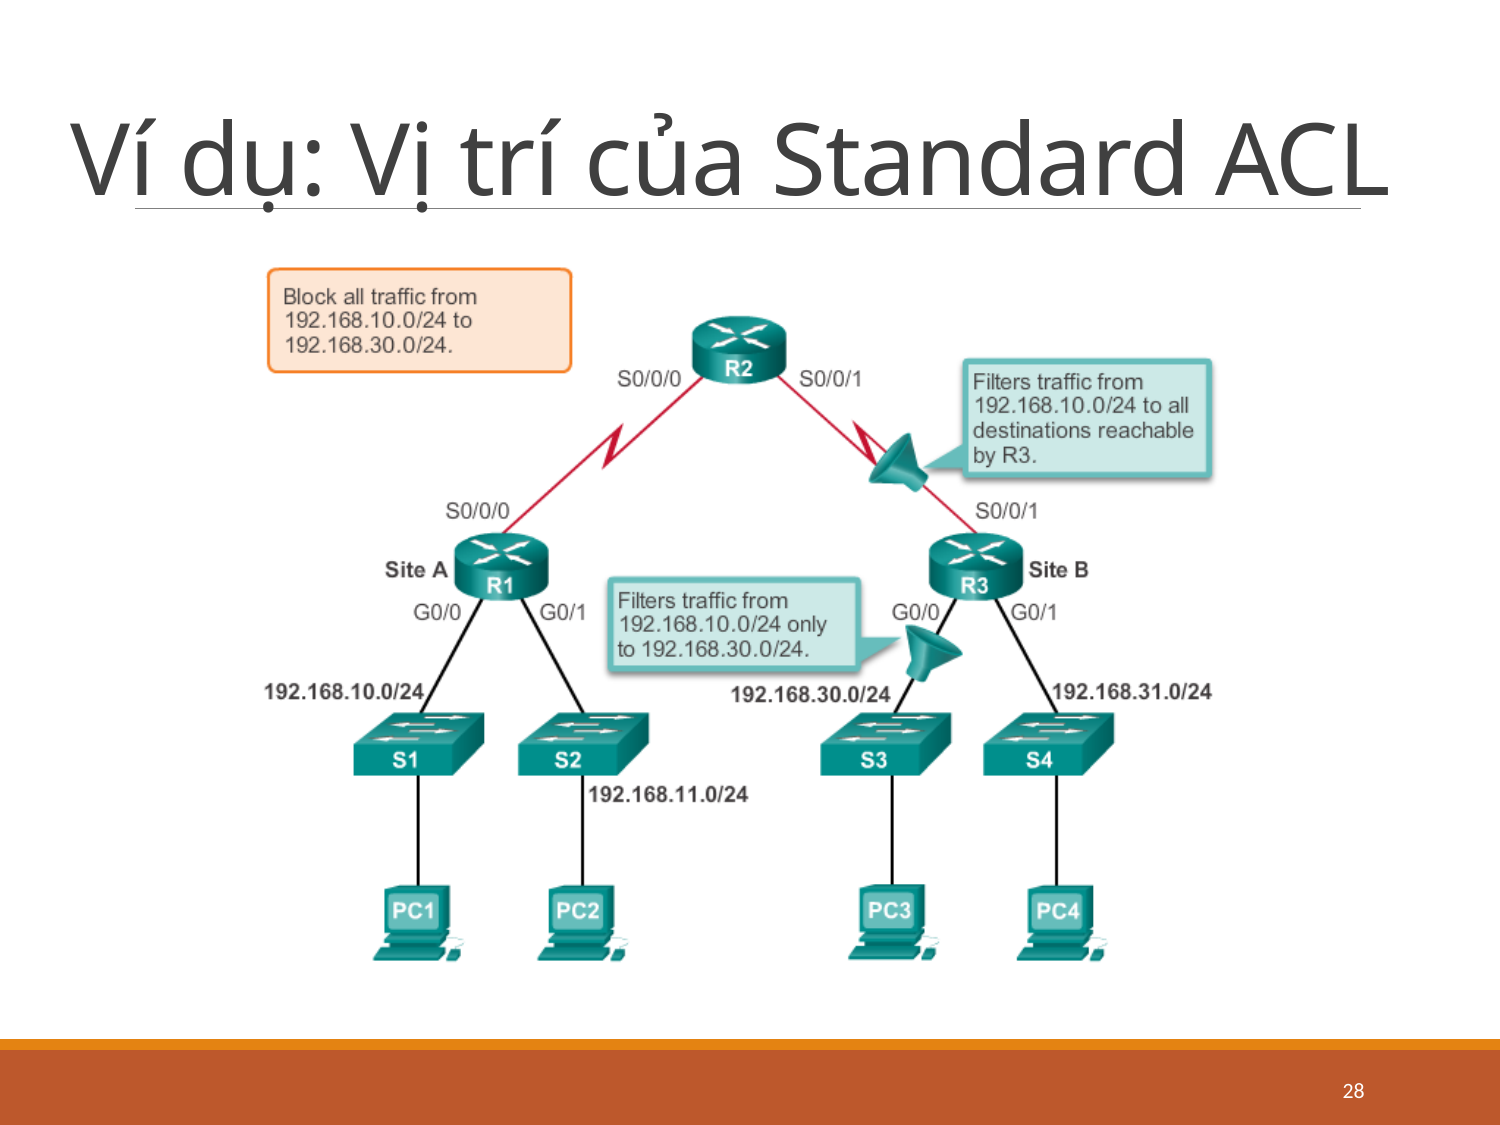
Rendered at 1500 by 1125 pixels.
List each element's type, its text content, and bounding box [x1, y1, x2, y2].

title Ví dụ: Vị trí của Standard ACL [55, 80, 1443, 224]
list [90, 256, 1394, 977]
slide_number 28 [1218, 1059, 1380, 1120]
